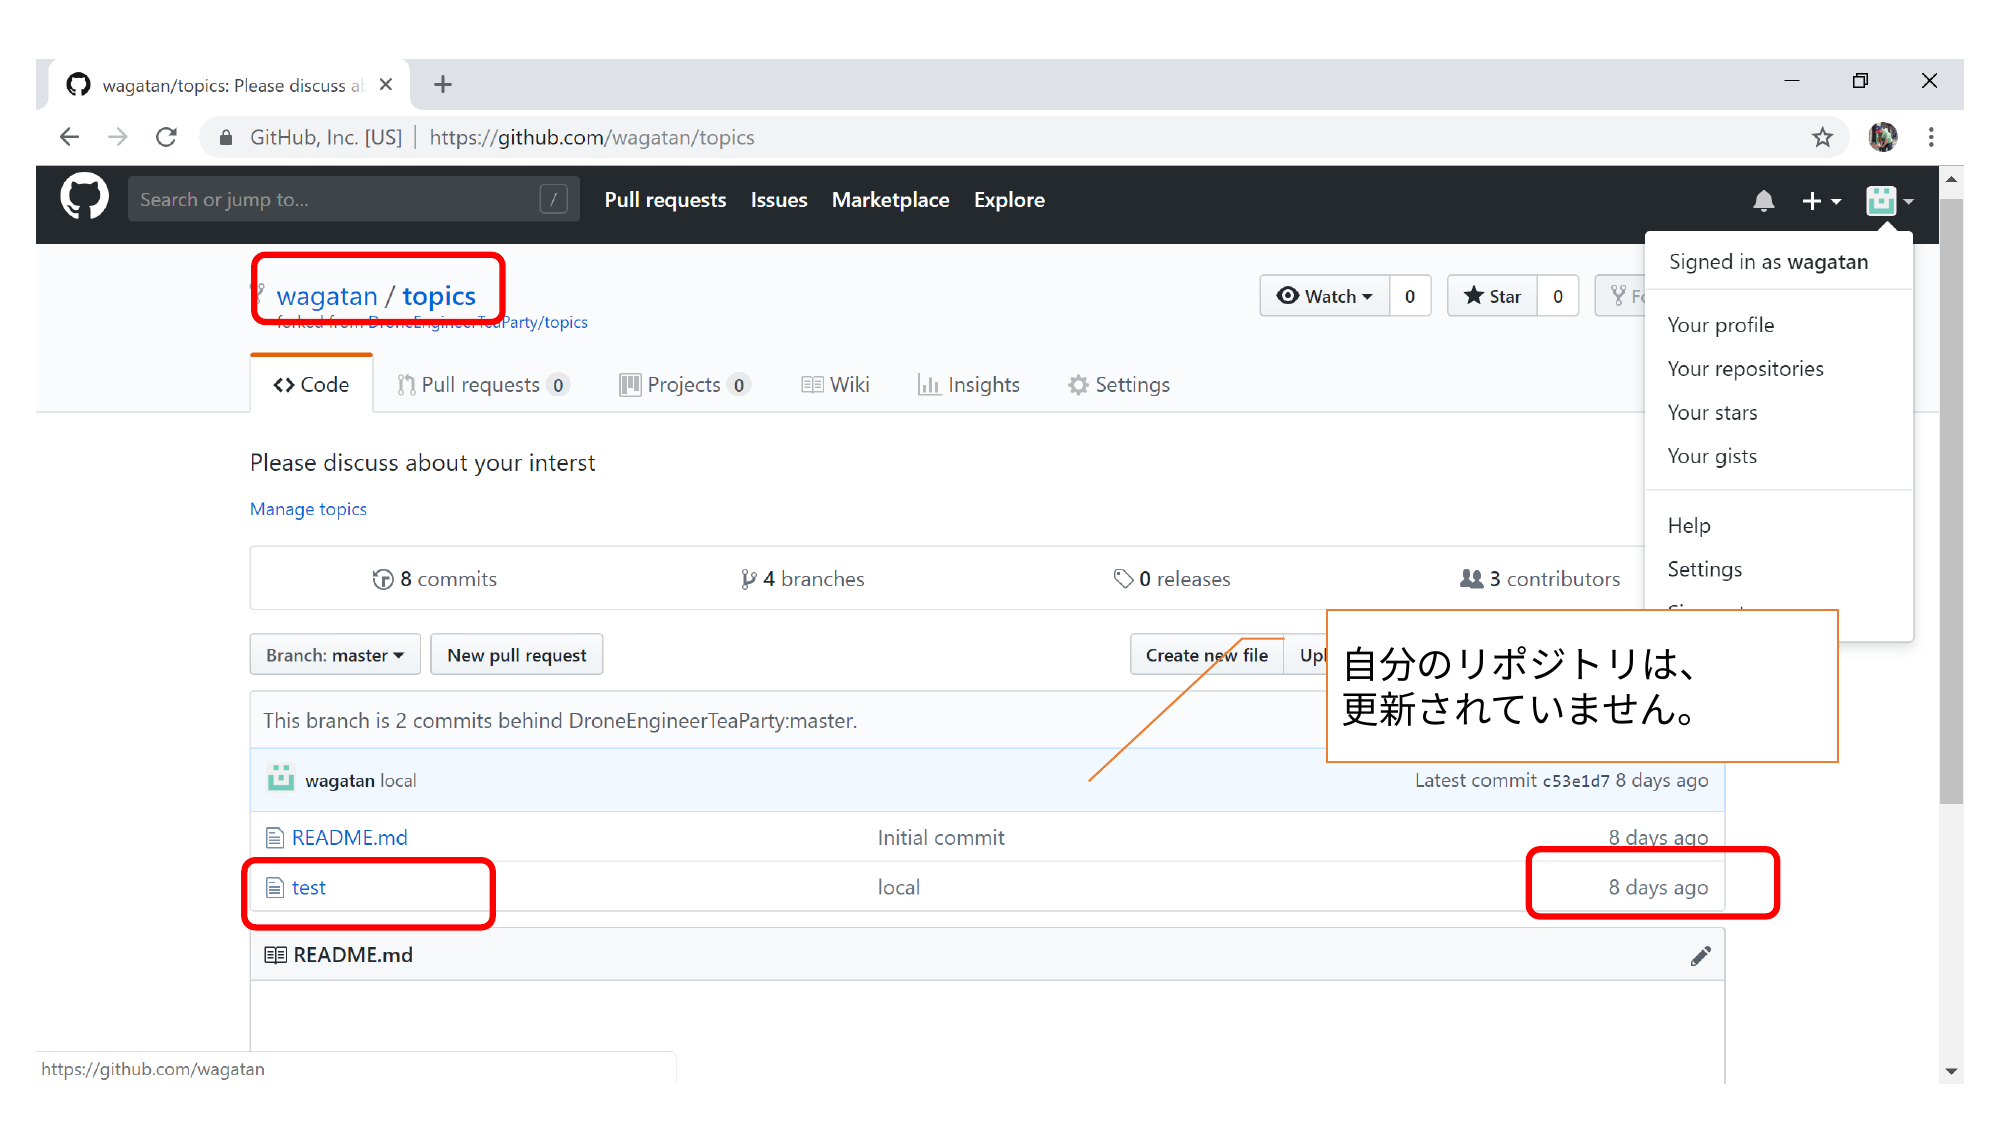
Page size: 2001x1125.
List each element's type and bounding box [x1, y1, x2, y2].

picture [36, 59, 1964, 1084]
